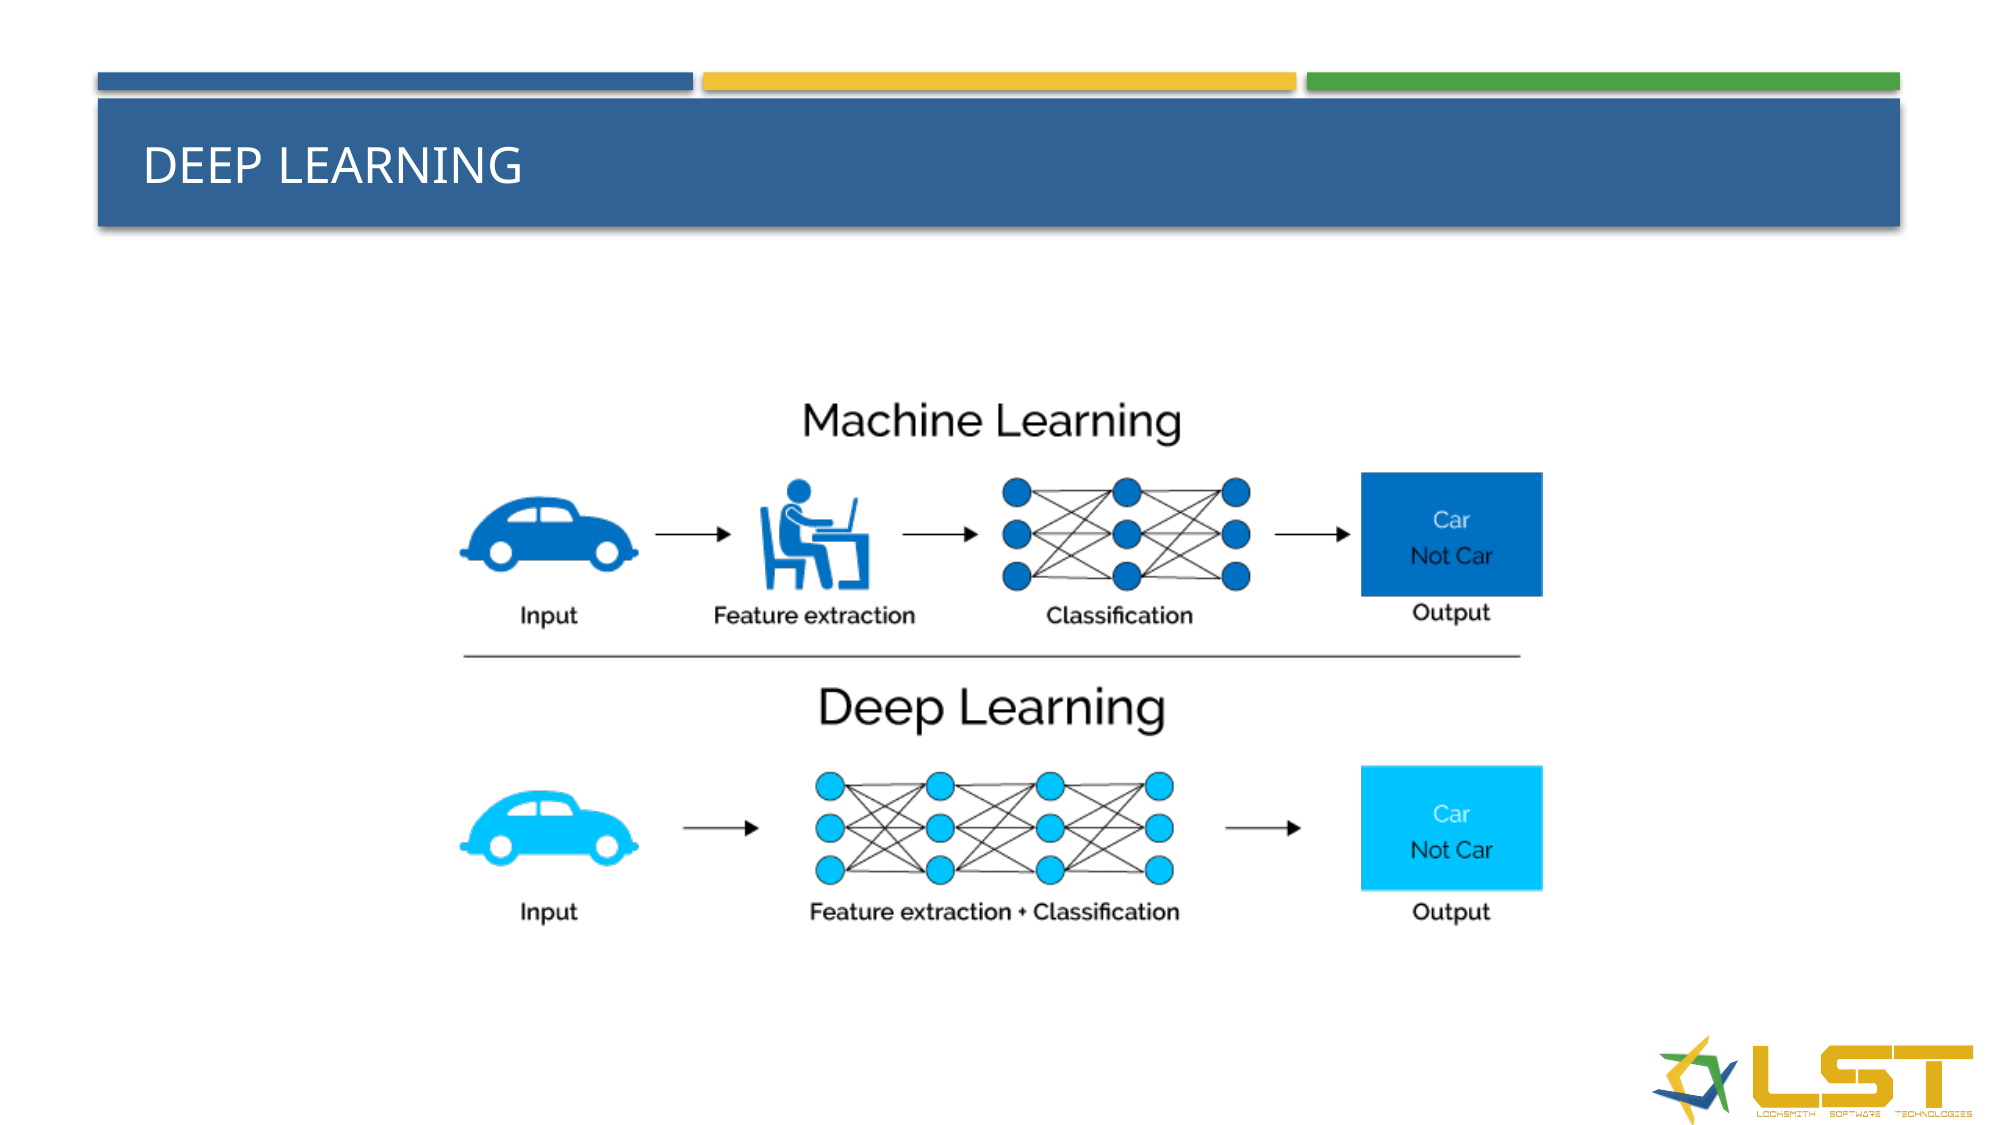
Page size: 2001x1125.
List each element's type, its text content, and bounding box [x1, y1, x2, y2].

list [458, 396, 1543, 926]
title Deep Learnıng [127, 112, 1875, 214]
picture [1651, 1034, 1974, 1125]
